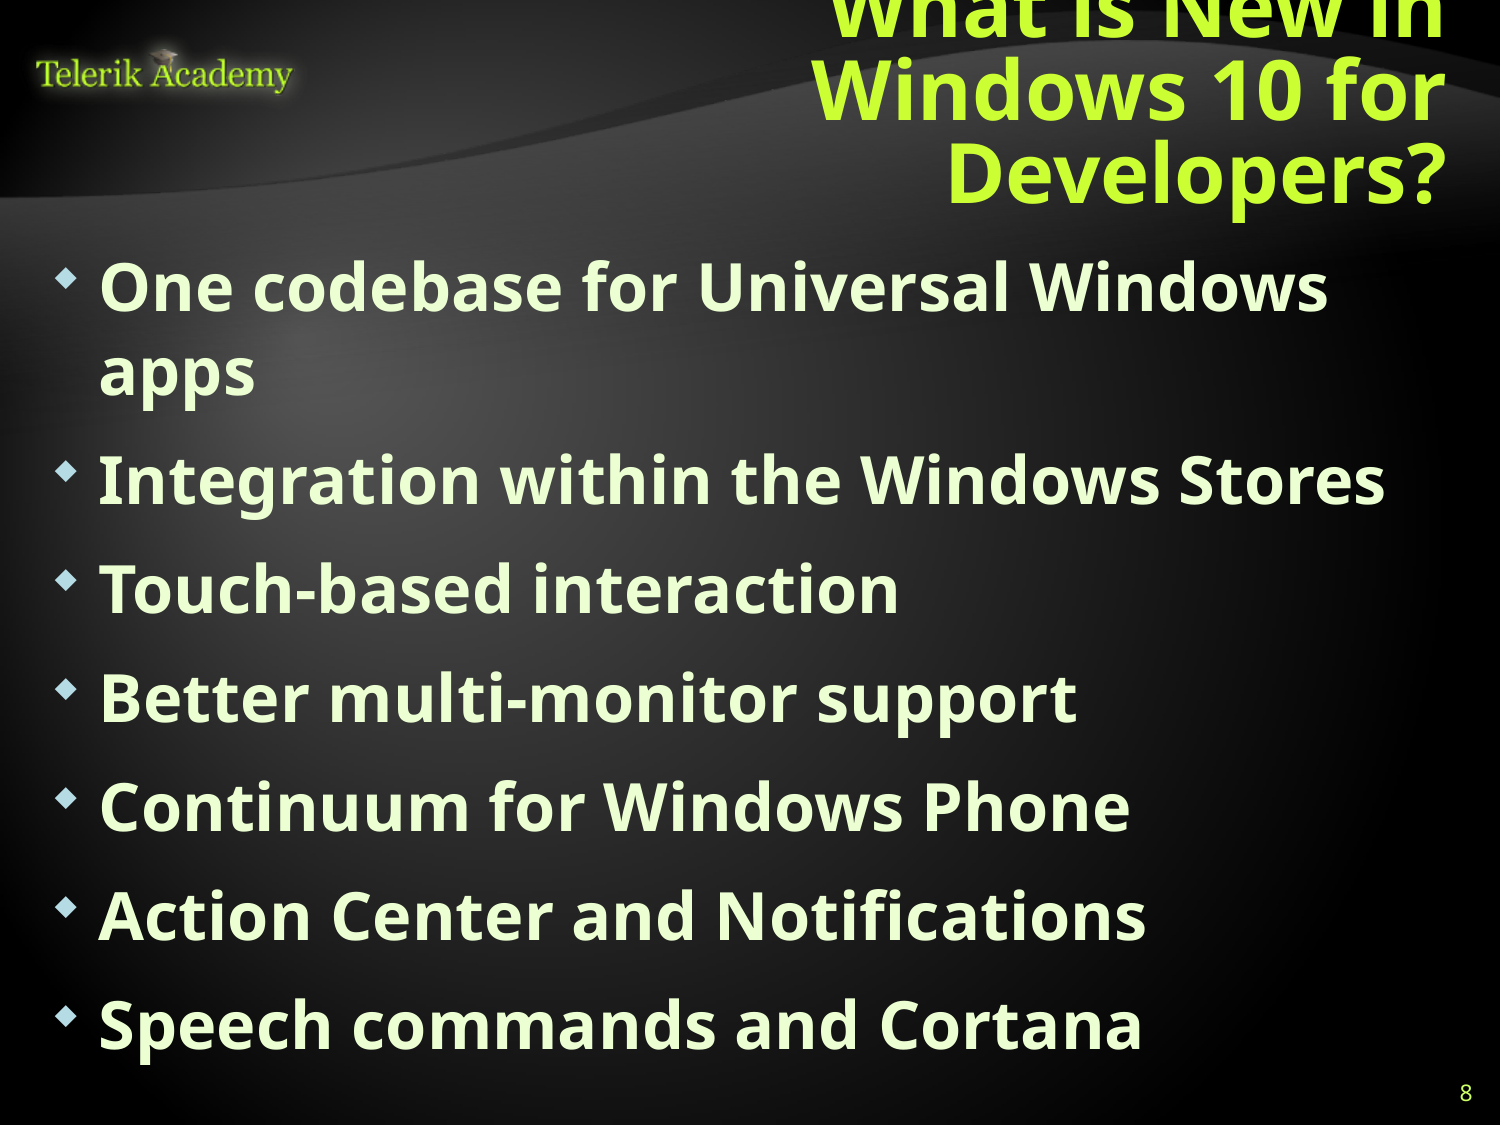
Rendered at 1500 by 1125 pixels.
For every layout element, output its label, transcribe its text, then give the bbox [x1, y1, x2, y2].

list One codebase for Universal Windows apps Integration within the Windows Stores Touch-based interaction Better multi-monitor support Continuum for Windows Phone Action Center and Notifications Speech commands and Cortana [37, 233, 1463, 1095]
slide_number 8 [1412, 1074, 1488, 1113]
picture [0, 0, 1500, 1125]
title What is New in Windows 10 for Developers? [300, 12, 1463, 179]
